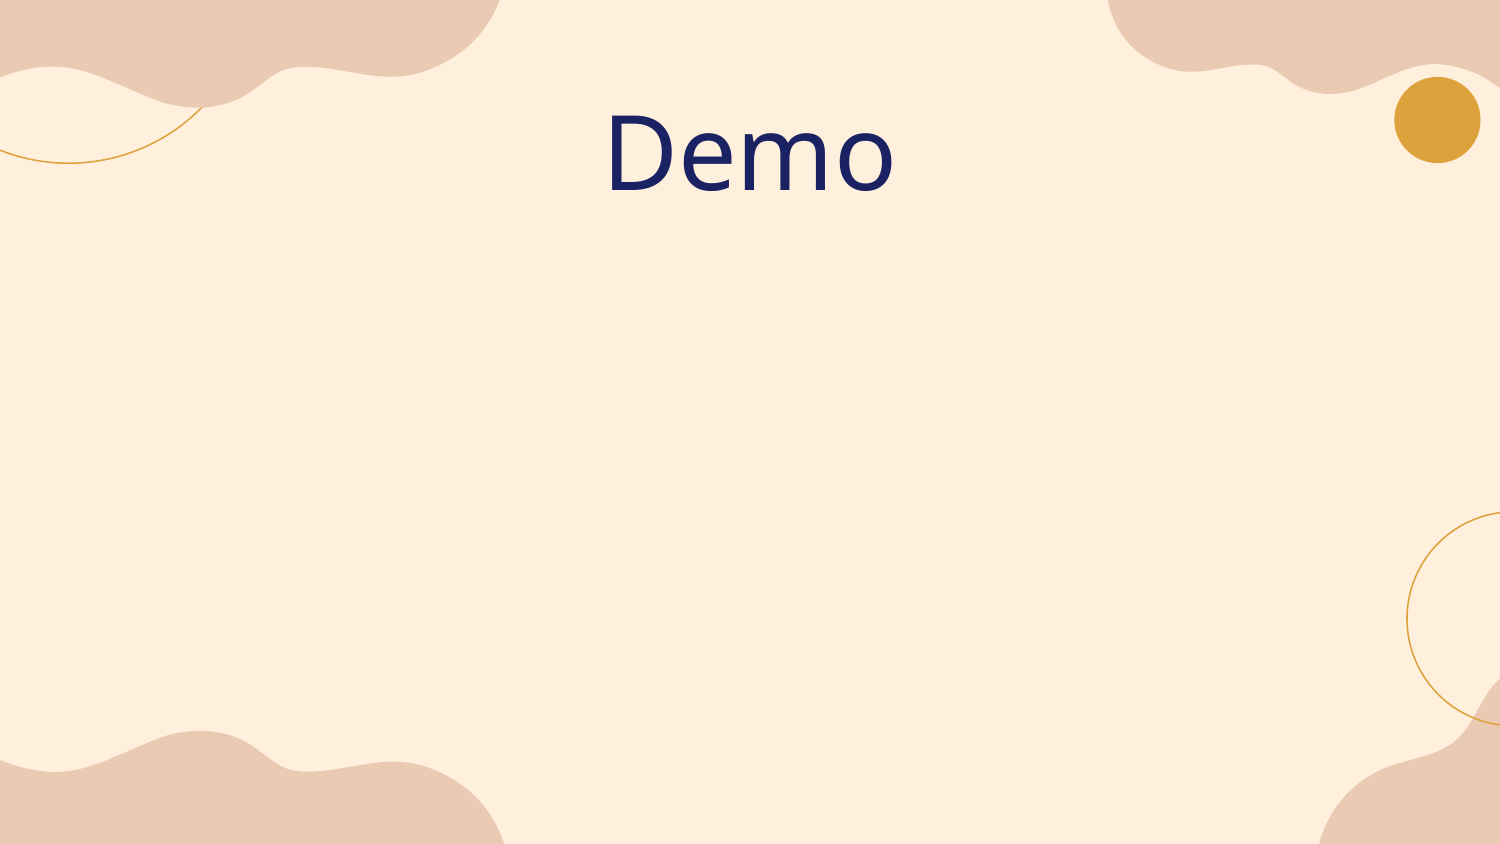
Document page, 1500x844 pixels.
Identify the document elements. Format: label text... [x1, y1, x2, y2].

title Demo [116, 71, 1383, 166]
